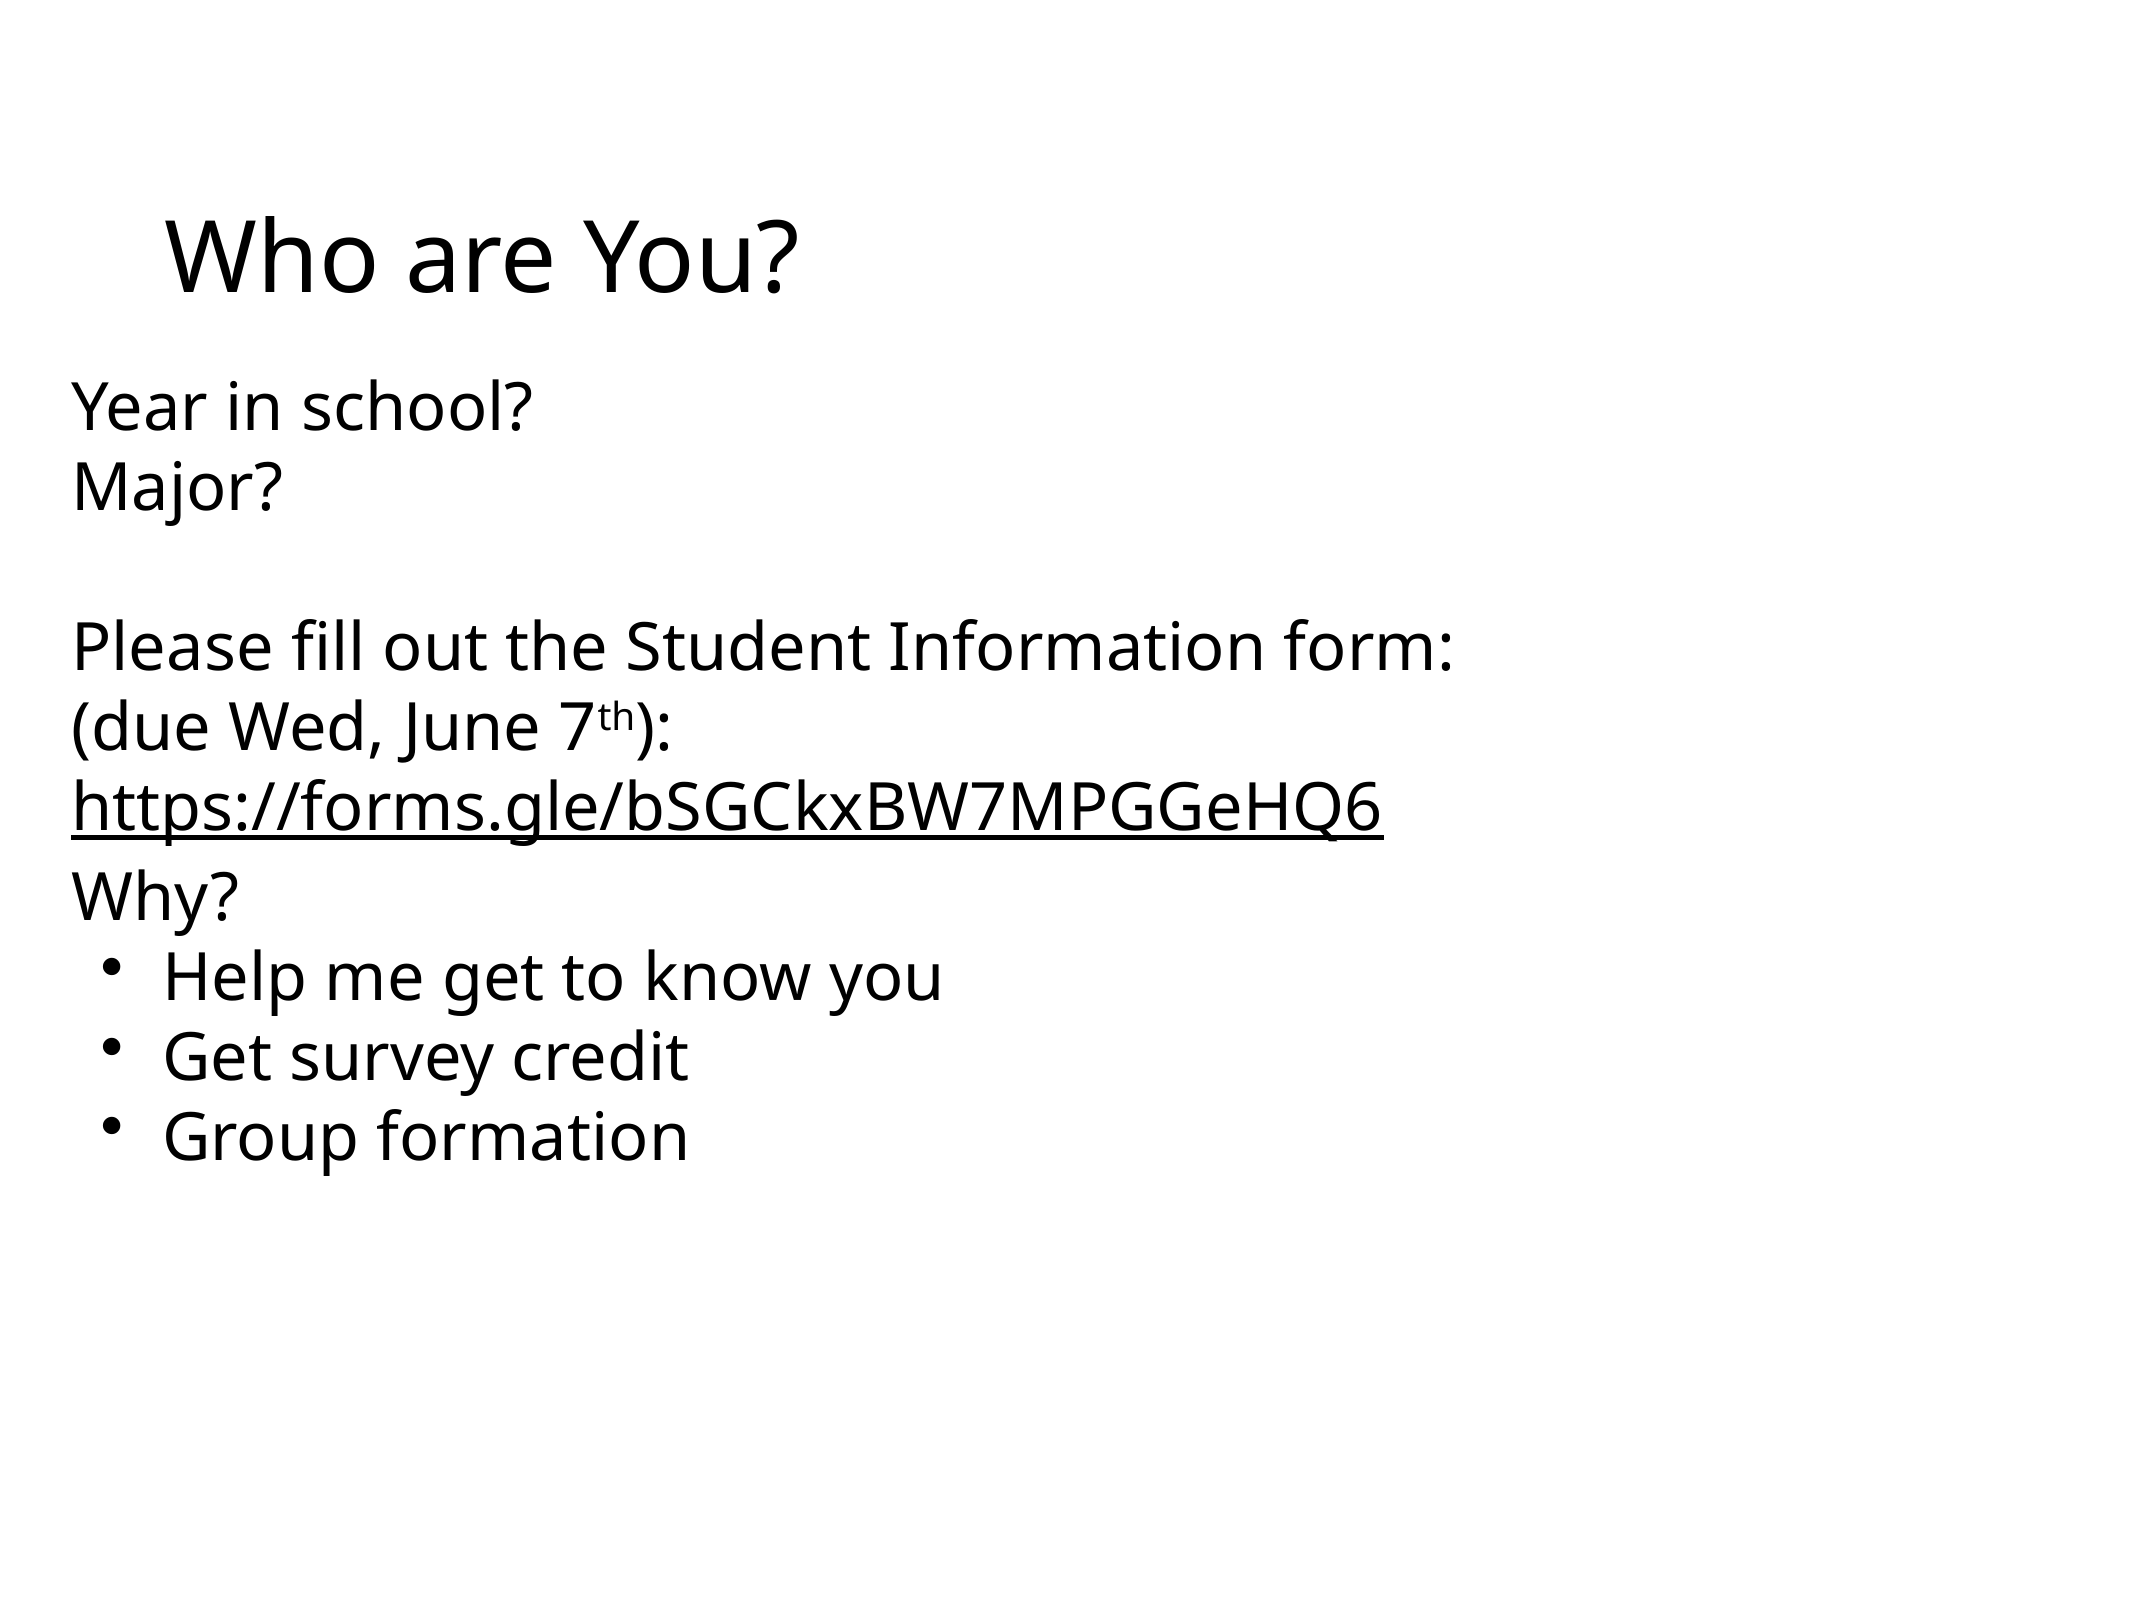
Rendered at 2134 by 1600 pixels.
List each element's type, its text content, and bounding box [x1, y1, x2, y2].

text_box Year in school? Major? Please fill out the Student Information form: (due Wed, June 7th): https://forms.gle/bSGCkxBW7MPGGeHQ6 Why? Help me get to know you Get survey credit Group formation [63, 355, 1465, 1183]
title Who are You? [155, 177, 1978, 327]
